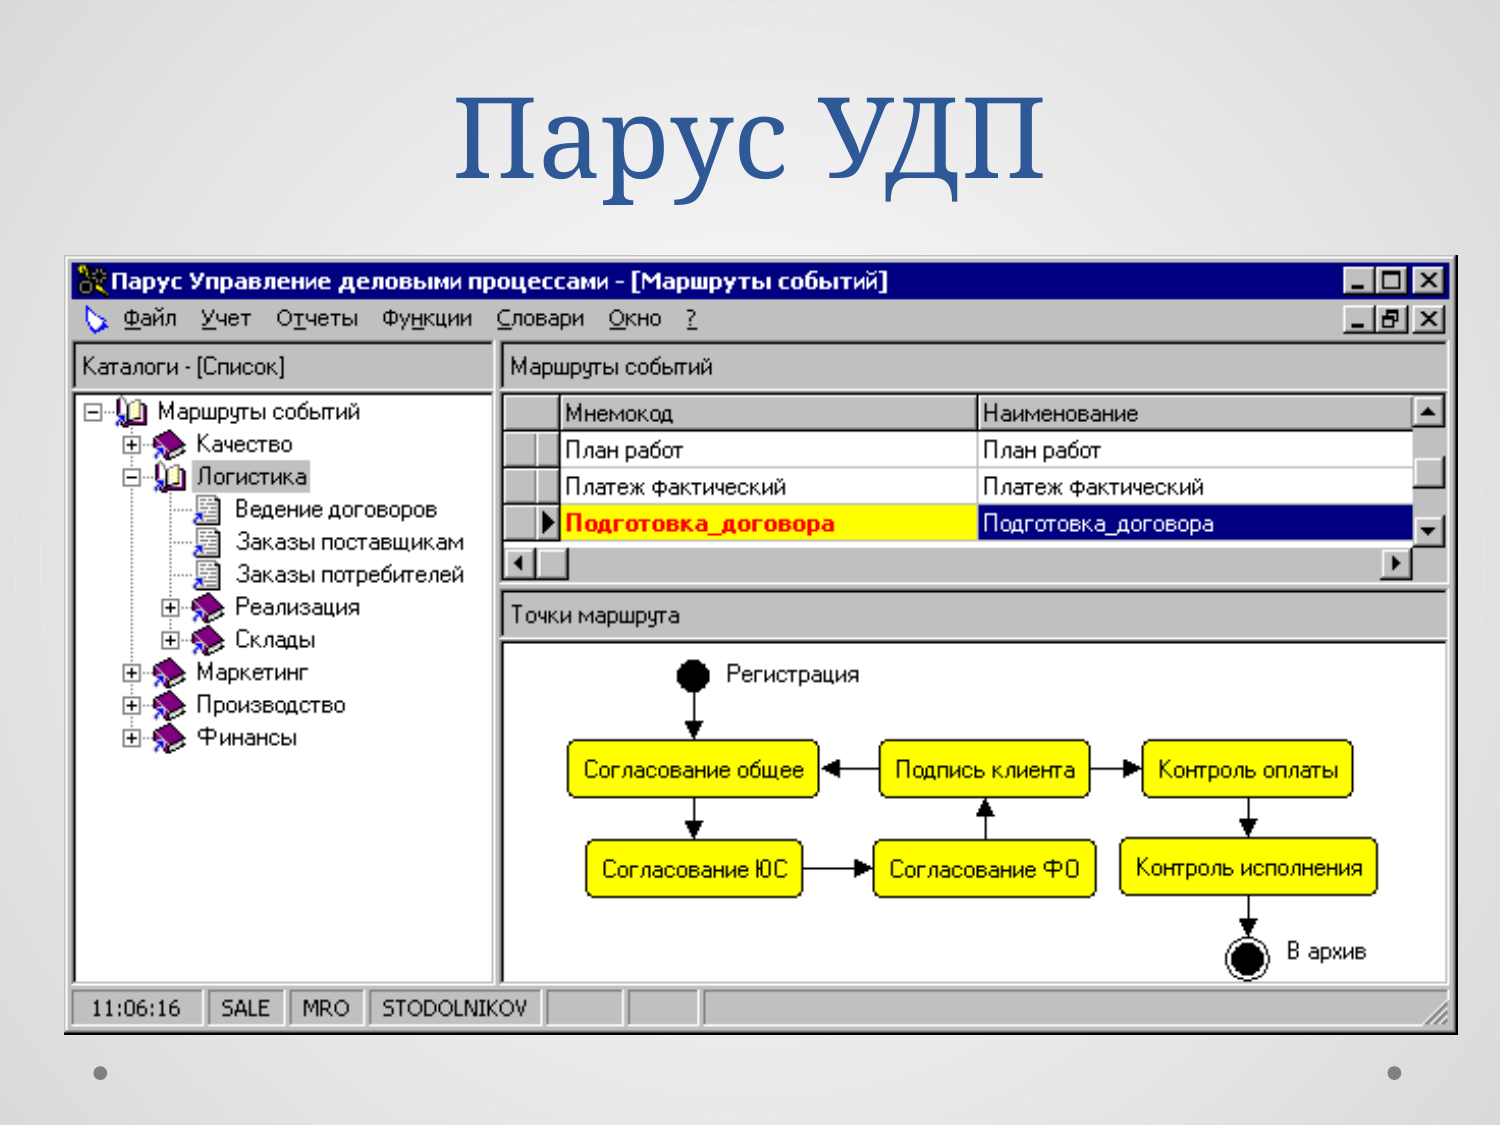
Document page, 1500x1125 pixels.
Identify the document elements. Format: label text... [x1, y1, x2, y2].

title Парус УДП [75, 0, 1425, 209]
picture [64, 255, 1458, 1036]
